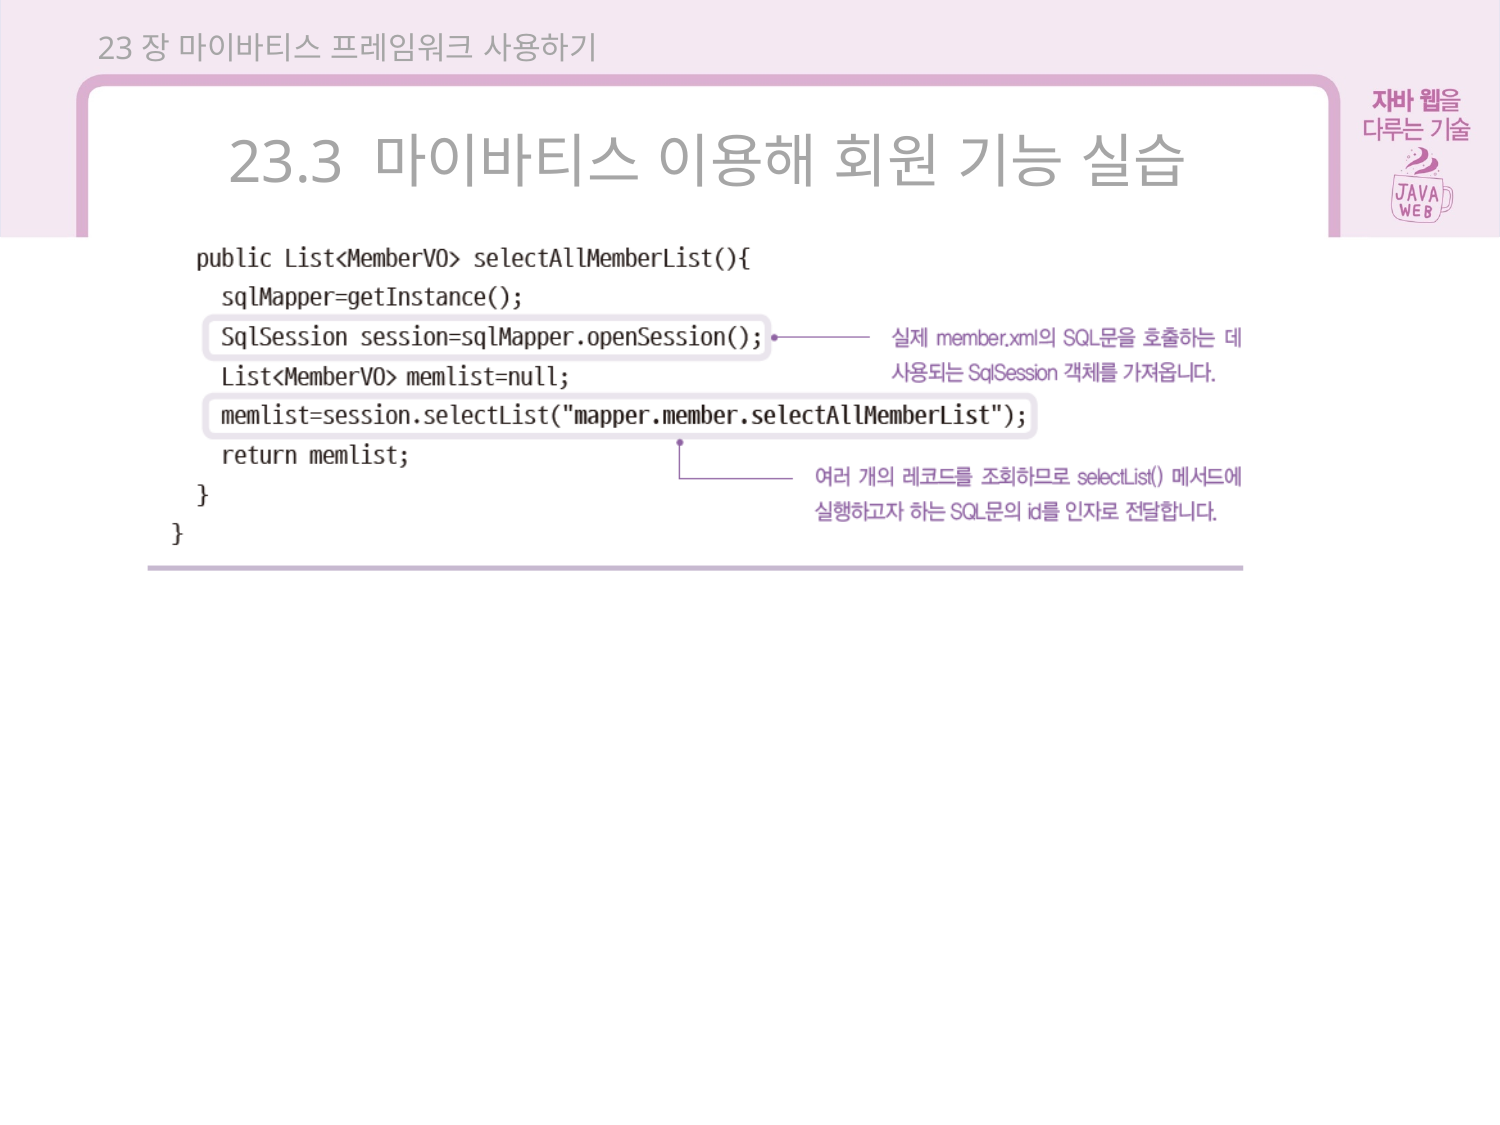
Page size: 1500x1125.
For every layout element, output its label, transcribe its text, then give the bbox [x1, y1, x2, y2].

text_box 23장 마이바티스 프레임워크 사용하기 [82, 0, 1133, 74]
text_box 23.3 마이바티스 이용해 회원 기능 실습 [182, 117, 1233, 202]
picture [0, 0, 1500, 1125]
